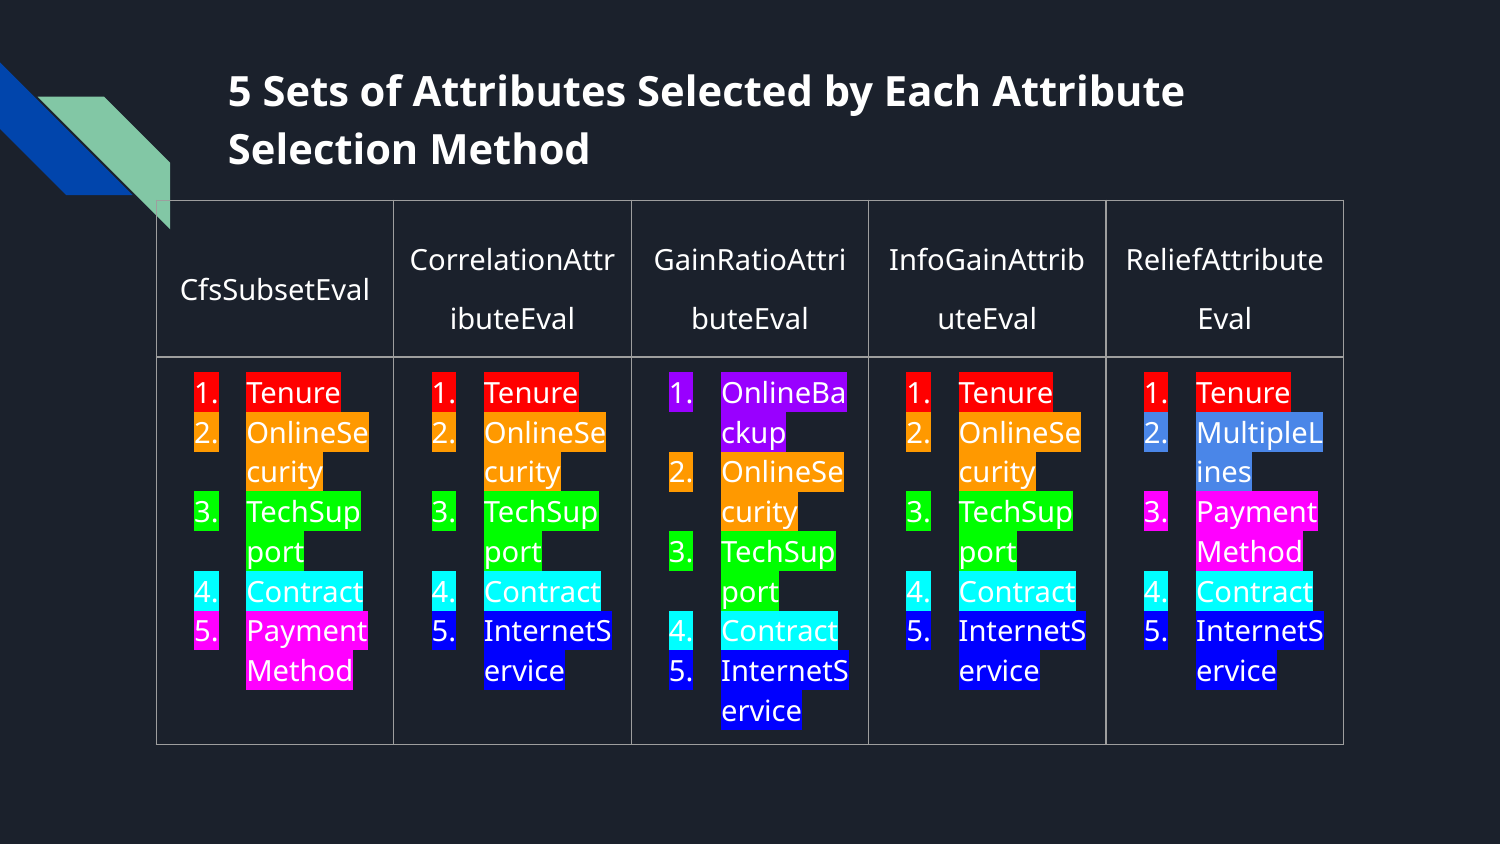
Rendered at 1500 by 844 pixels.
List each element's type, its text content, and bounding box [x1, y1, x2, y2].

table_cell Tenure OnlineSecurity TechSupport Contract InternetService [869, 358, 1105, 744]
table_header CorrelationAttributeEval [394, 201, 631, 356]
table_header CfsSubsetEval [157, 201, 393, 356]
table_cell OnlineBackup OnlineSecurity TechSupport Contract InternetService [632, 358, 868, 744]
table_cell Tenure MultipleLines PaymentMethod Contract InternetService [1107, 358, 1343, 744]
table_cell Tenure OnlineSecurity TechSupport Contract InternetService [394, 358, 631, 744]
table_header GainRatioAttributeEval [632, 201, 868, 356]
table_cell Tenure OnlineSecurity TechSupport Contract PaymentMethod [157, 358, 393, 744]
table_header InfoGainAttributeEval [869, 201, 1105, 356]
table_header ReliefAttributeEval [1107, 201, 1343, 356]
title 5 Sets of Attributes Selected by Each Attribute Selection Method [212, 42, 1368, 201]
